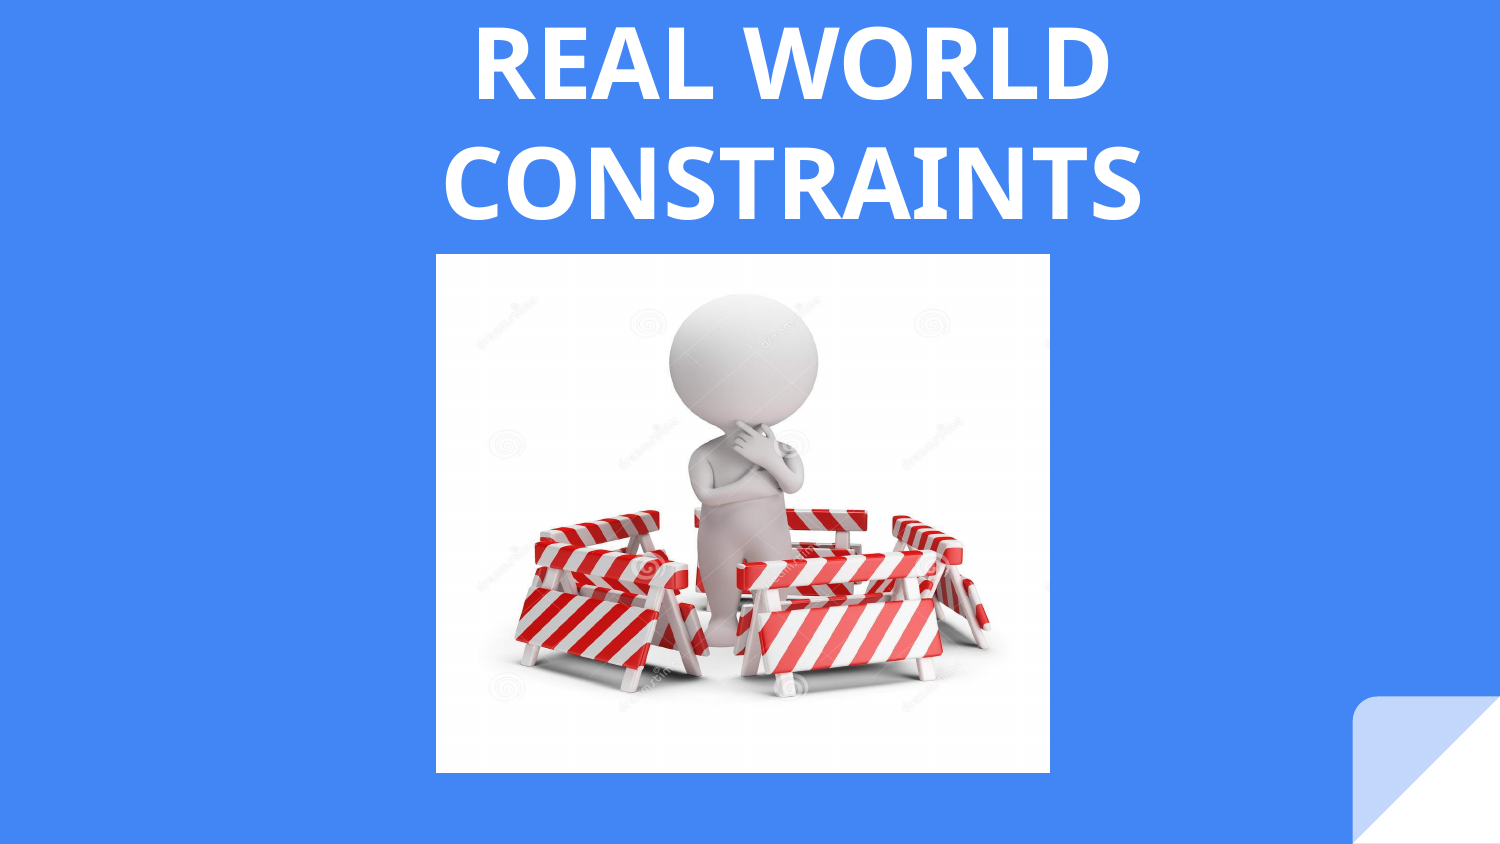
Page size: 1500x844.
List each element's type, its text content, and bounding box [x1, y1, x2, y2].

table_cell 0.7977 [430, 255, 1054, 783]
picture [435, 254, 1051, 773]
title REAL WORLD CONSTRAINTS [118, 116, 1468, 255]
